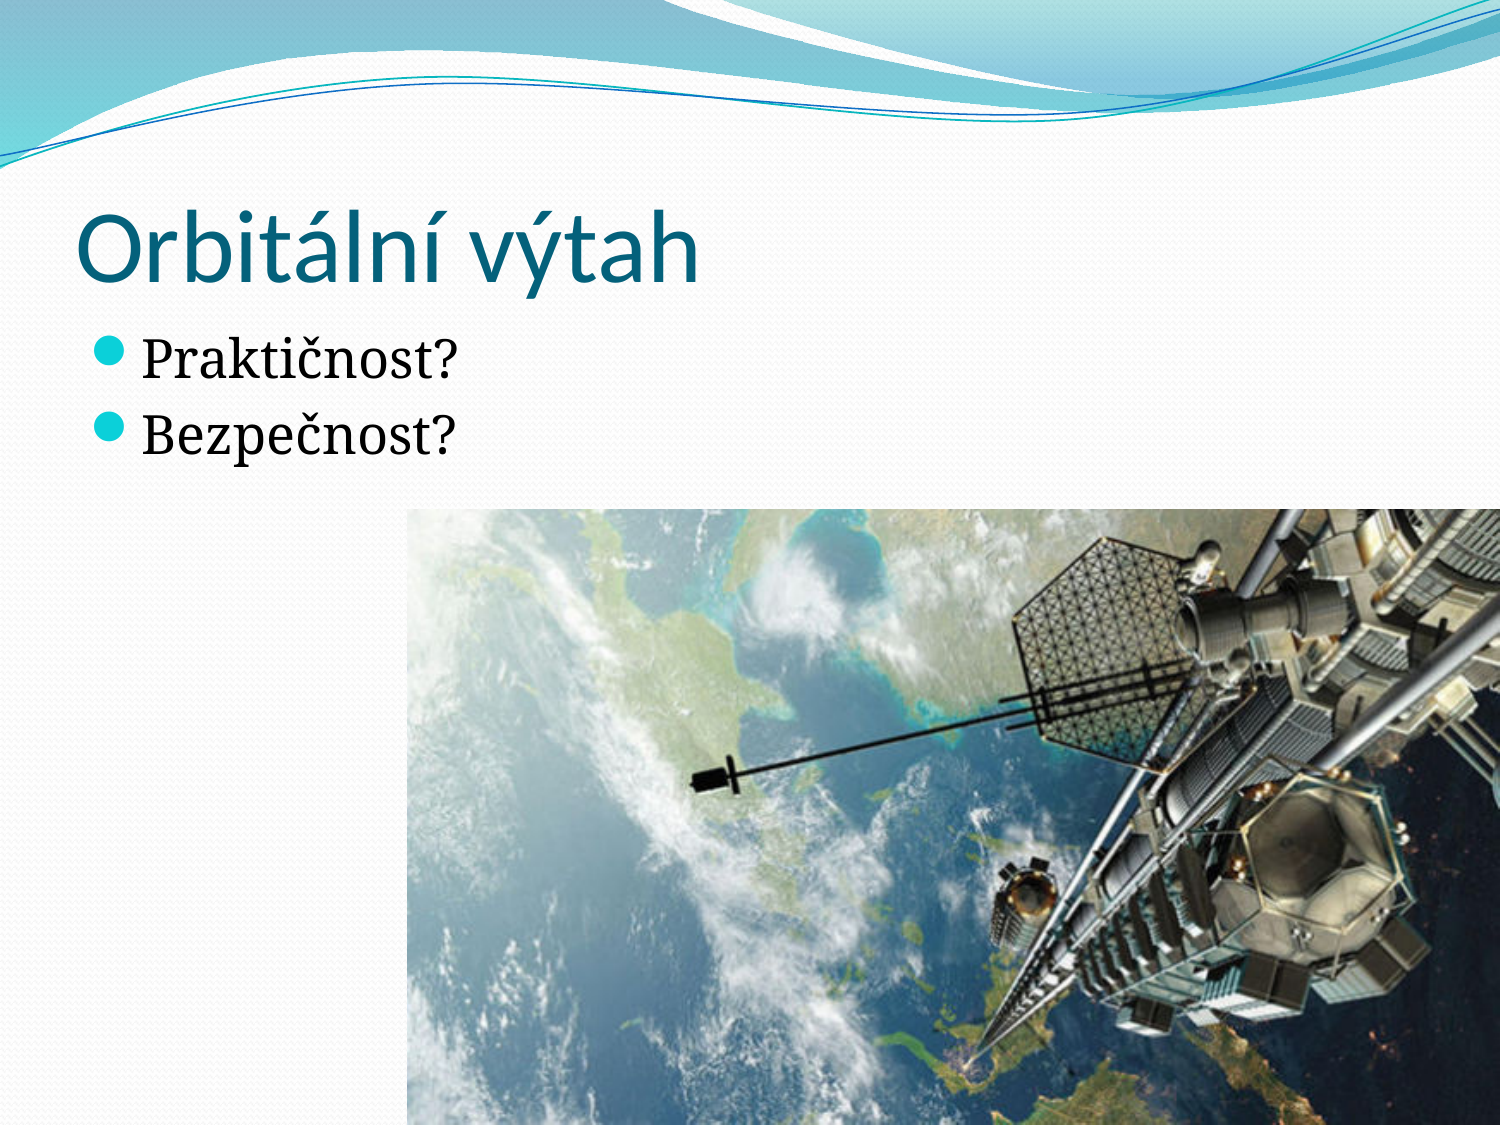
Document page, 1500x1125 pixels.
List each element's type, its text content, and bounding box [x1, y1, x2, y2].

picture [407, 509, 1500, 1125]
title Orbitální výtah [75, 115, 1425, 303]
list Praktičnost? Bezpečnost? [75, 317, 1425, 1038]
